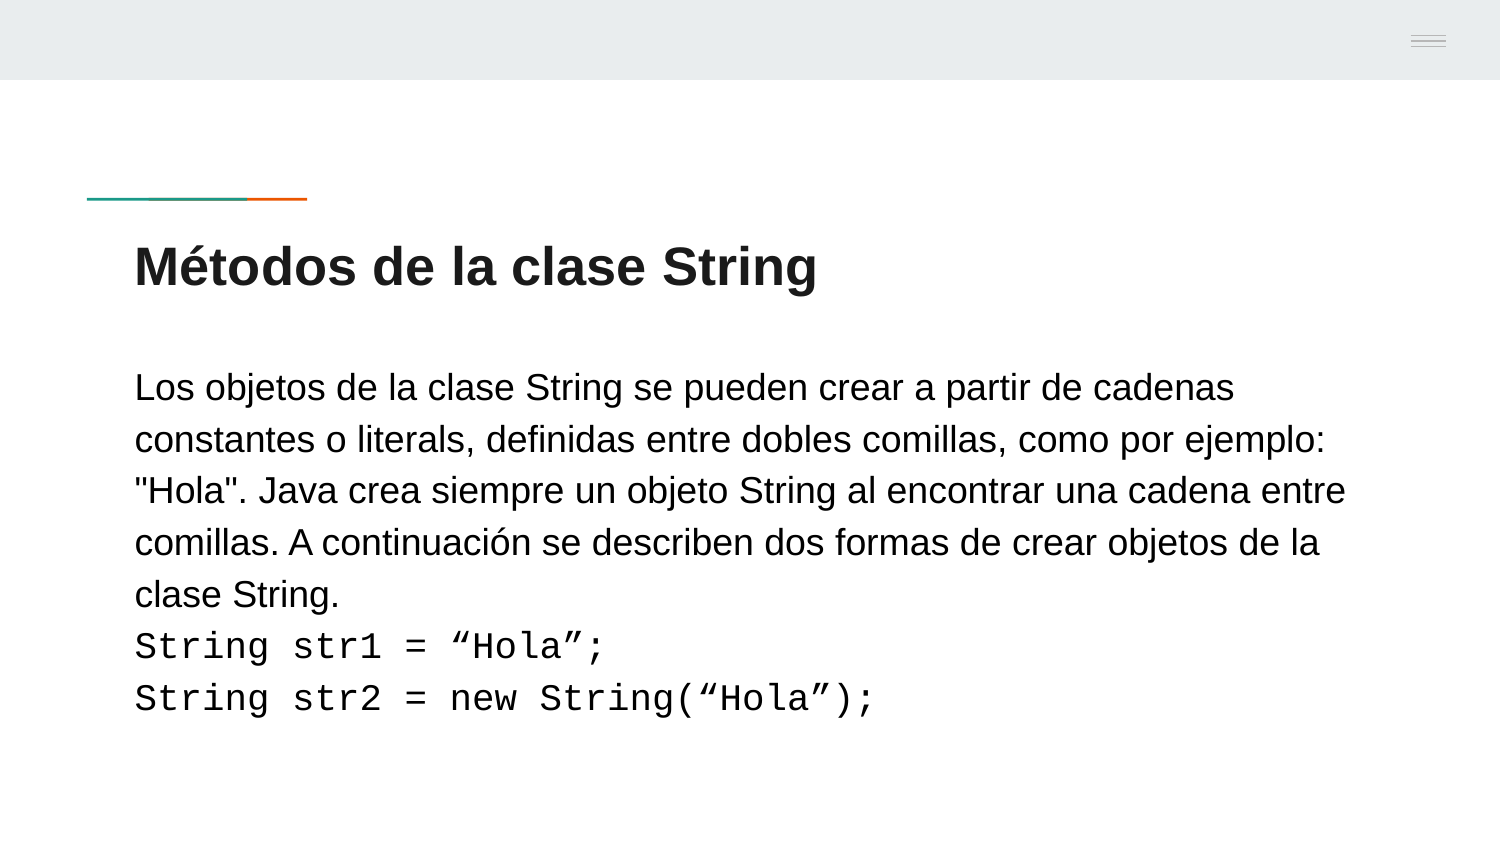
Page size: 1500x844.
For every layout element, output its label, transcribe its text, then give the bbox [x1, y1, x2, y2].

list Los objetos de la clase String se pueden crear a partir de cadenas constantes o literals, definidas entre dobles comillas, como por ejemplo: "Hola". Java crea siempre un objeto String al encontrar una cadena entre comillas. A continuación se describen dos formas de crear objetos de la clase String. String str1 = “Hola”; String str2 = new String(“Hola”); [119, 341, 1381, 712]
title Métodos de la clase String [119, 216, 1381, 305]
